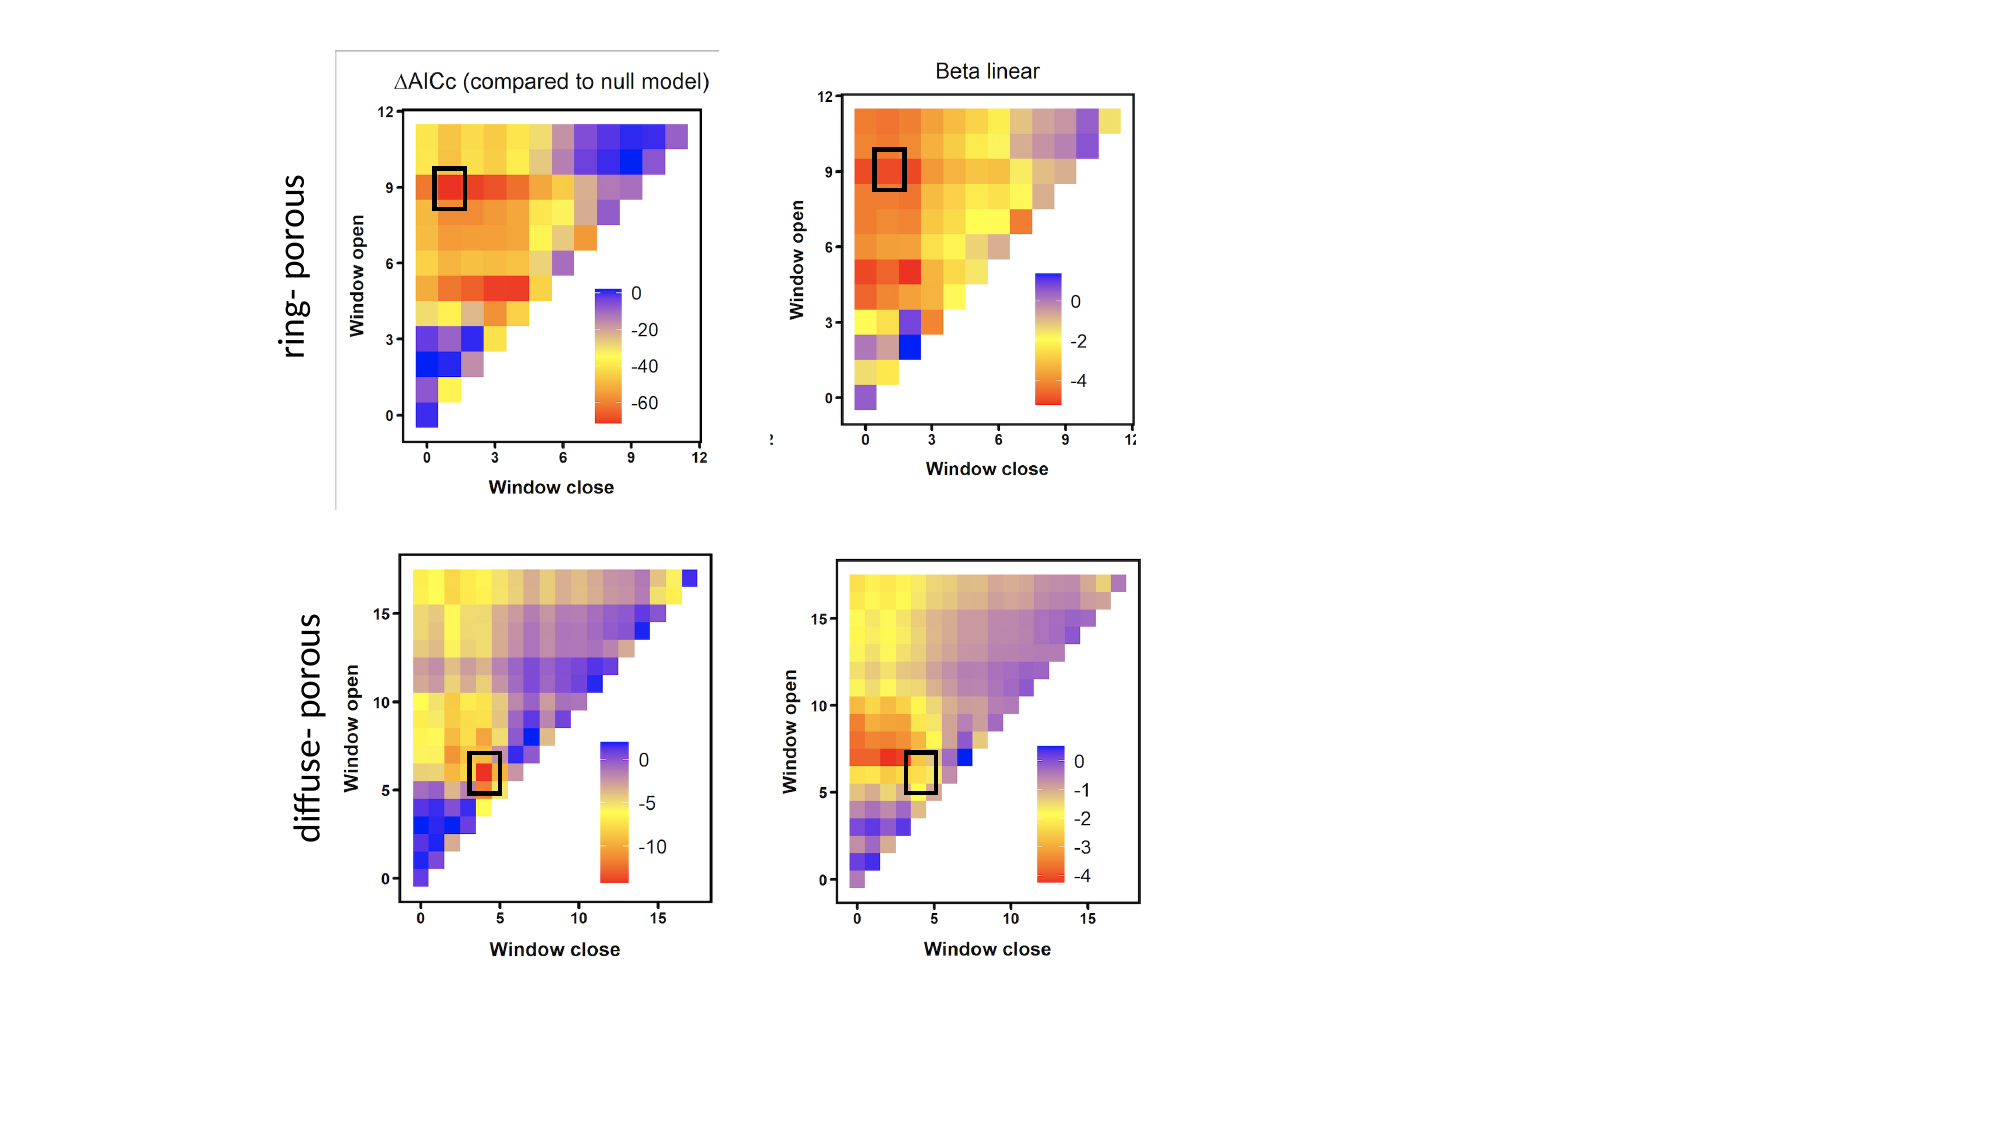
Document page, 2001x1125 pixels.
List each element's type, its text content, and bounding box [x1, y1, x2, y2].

picture [770, 50, 1136, 490]
picture [335, 50, 719, 510]
picture [335, 551, 728, 971]
picture [764, 551, 1148, 971]
text_box diffuse- porous [274, 567, 335, 890]
text_box ring- porous [258, 106, 319, 429]
